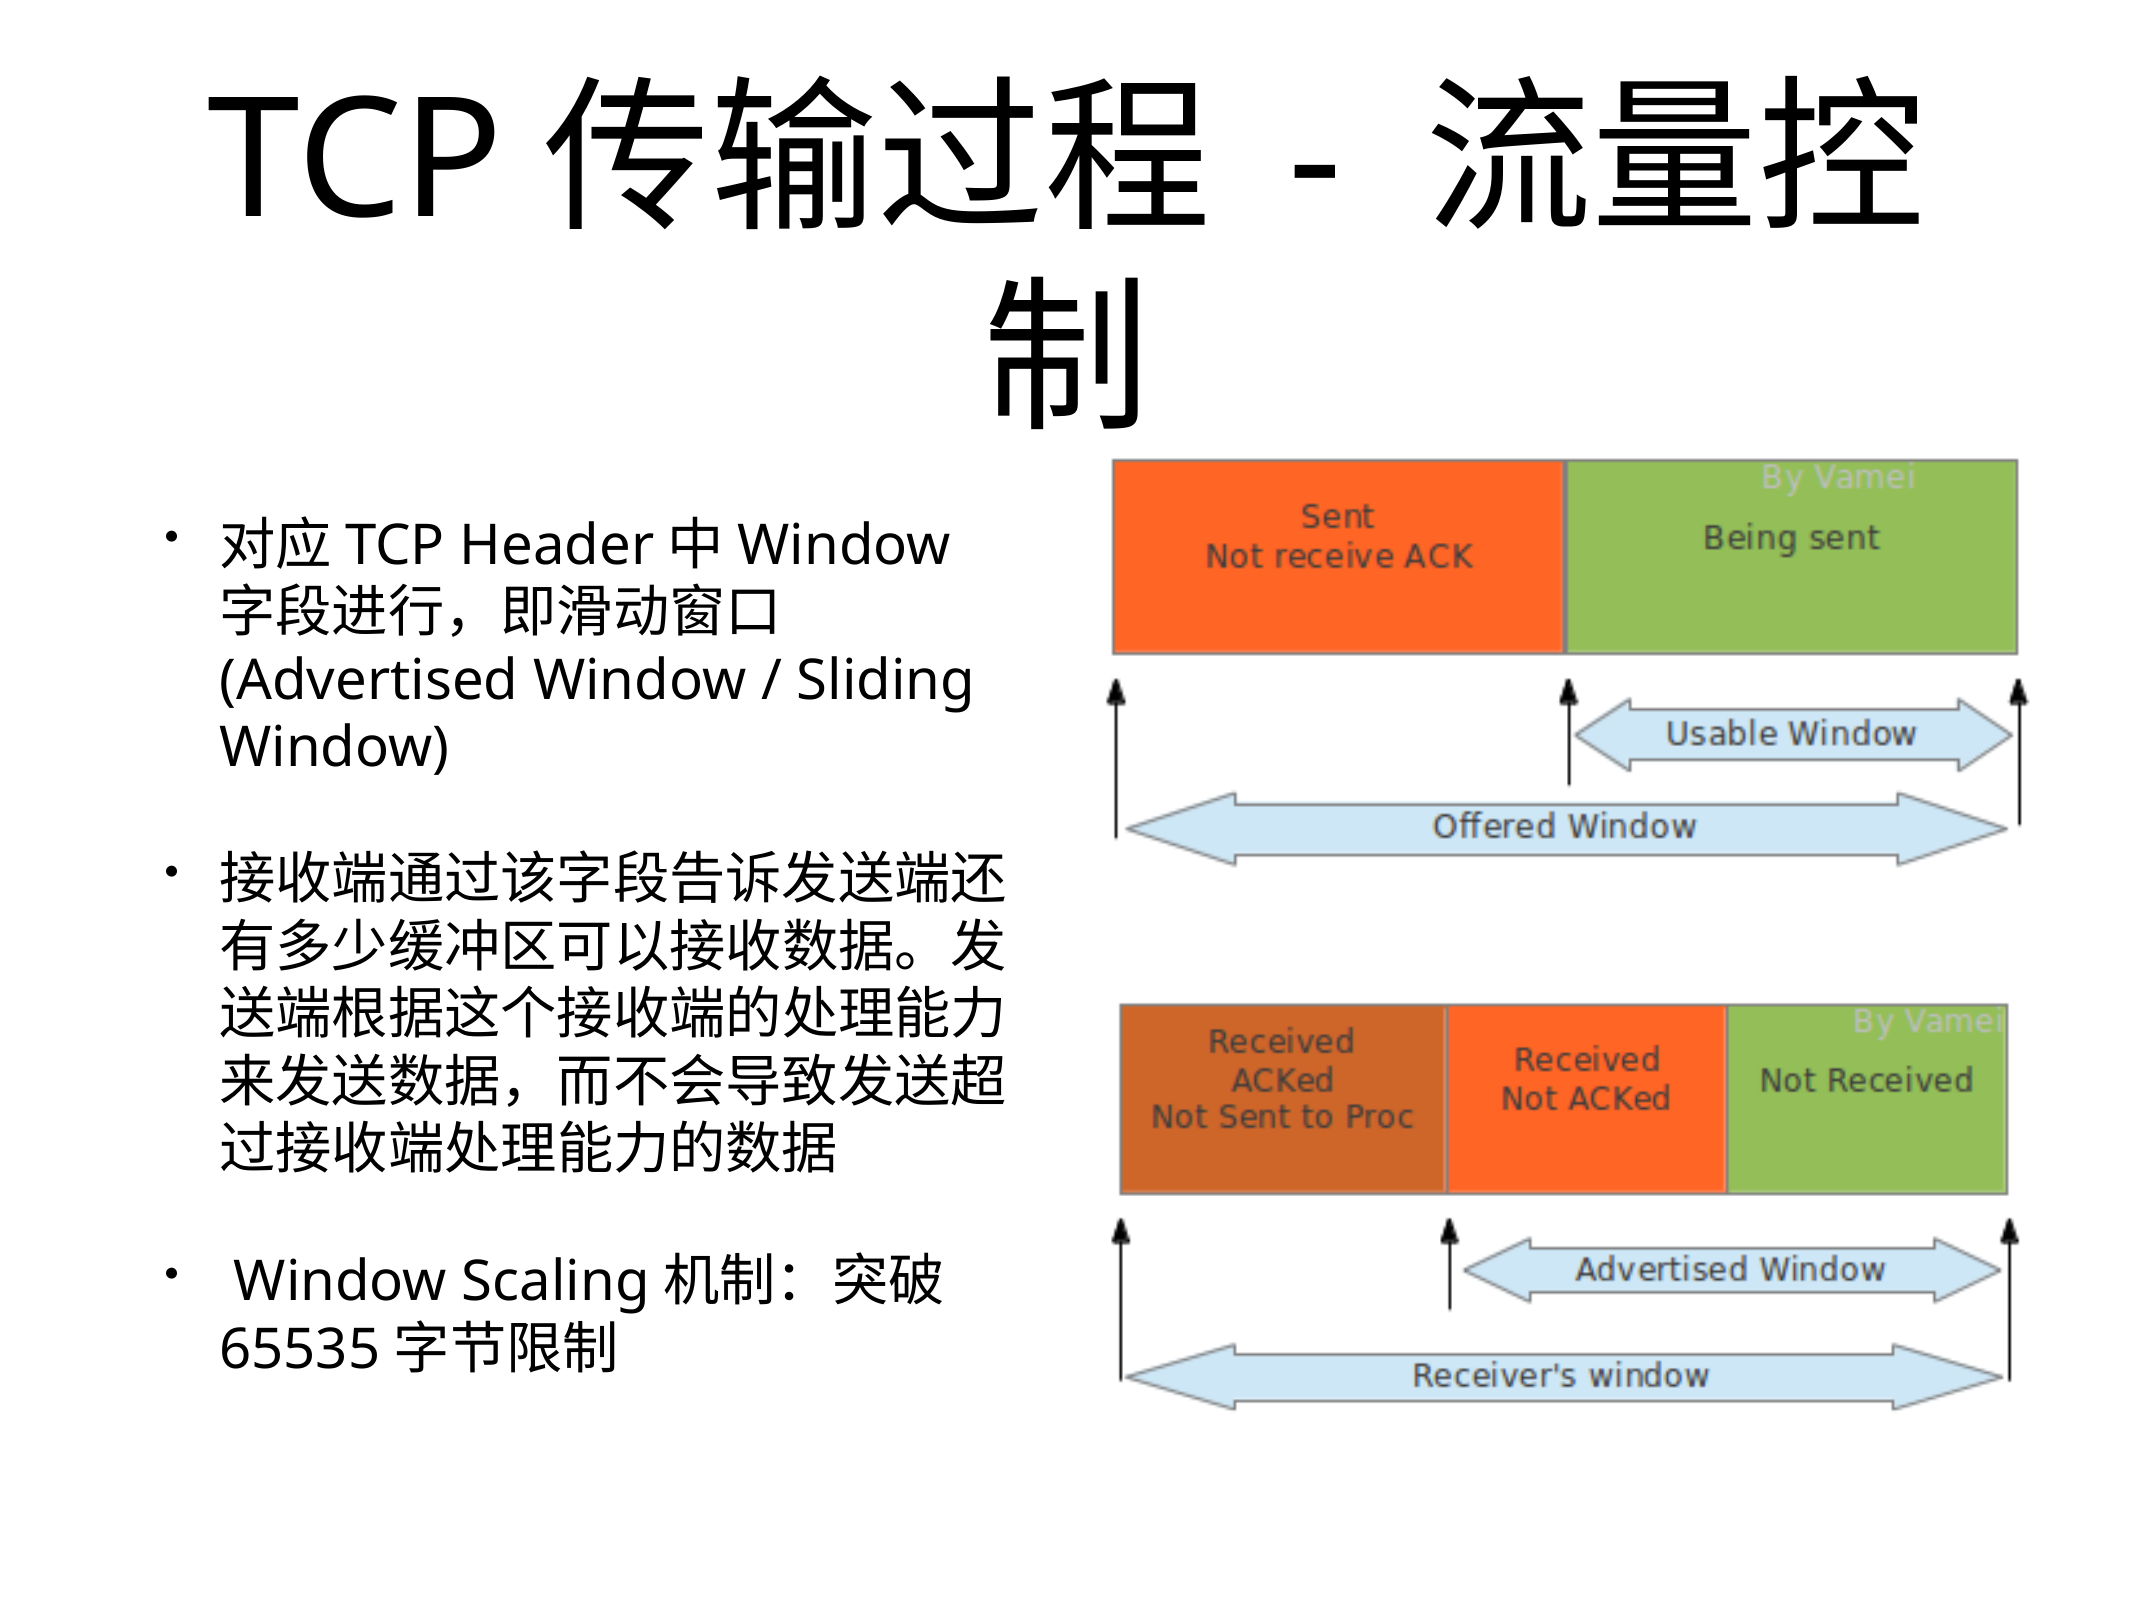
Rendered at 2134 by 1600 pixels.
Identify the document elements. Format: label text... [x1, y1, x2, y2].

title TCP传输过程 - 流量控制 [155, 72, 1978, 428]
picture [1097, 963, 2035, 1443]
list 对应TCP Header中Window字段进行，即滑动窗口(Advertised Window / Sliding Window) 接收端通过该字段告诉发送端还有多少缓冲区可以接收数据。发送端根据这个接收端的处理能力来发送数据，而不会导致发送超过接收端处理能力的数据 Window Scaling机制：突破65535字节限制 [155, 427, 1022, 1460]
picture [1097, 444, 2035, 898]
